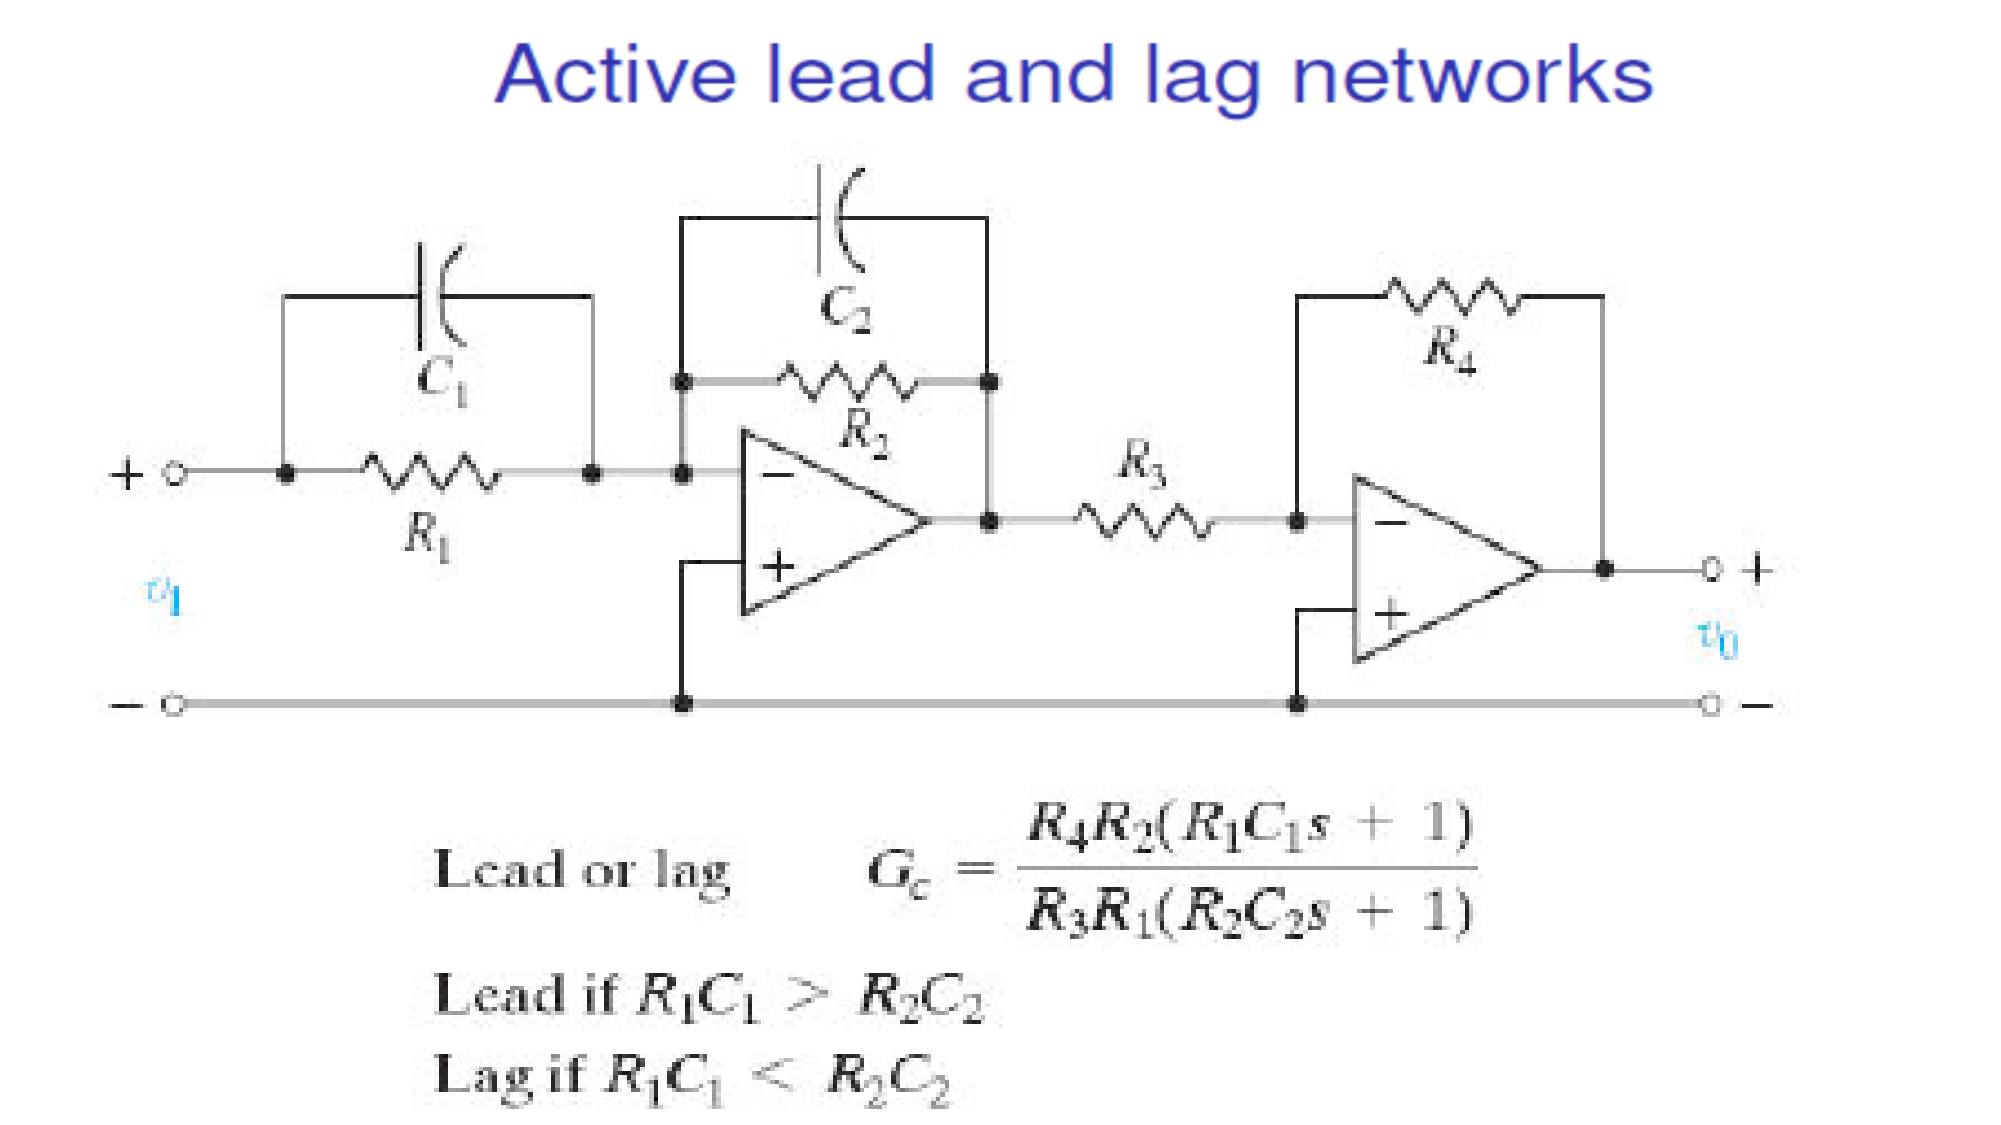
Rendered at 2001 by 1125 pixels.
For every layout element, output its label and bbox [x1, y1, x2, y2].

picture [86, 0, 1808, 1125]
